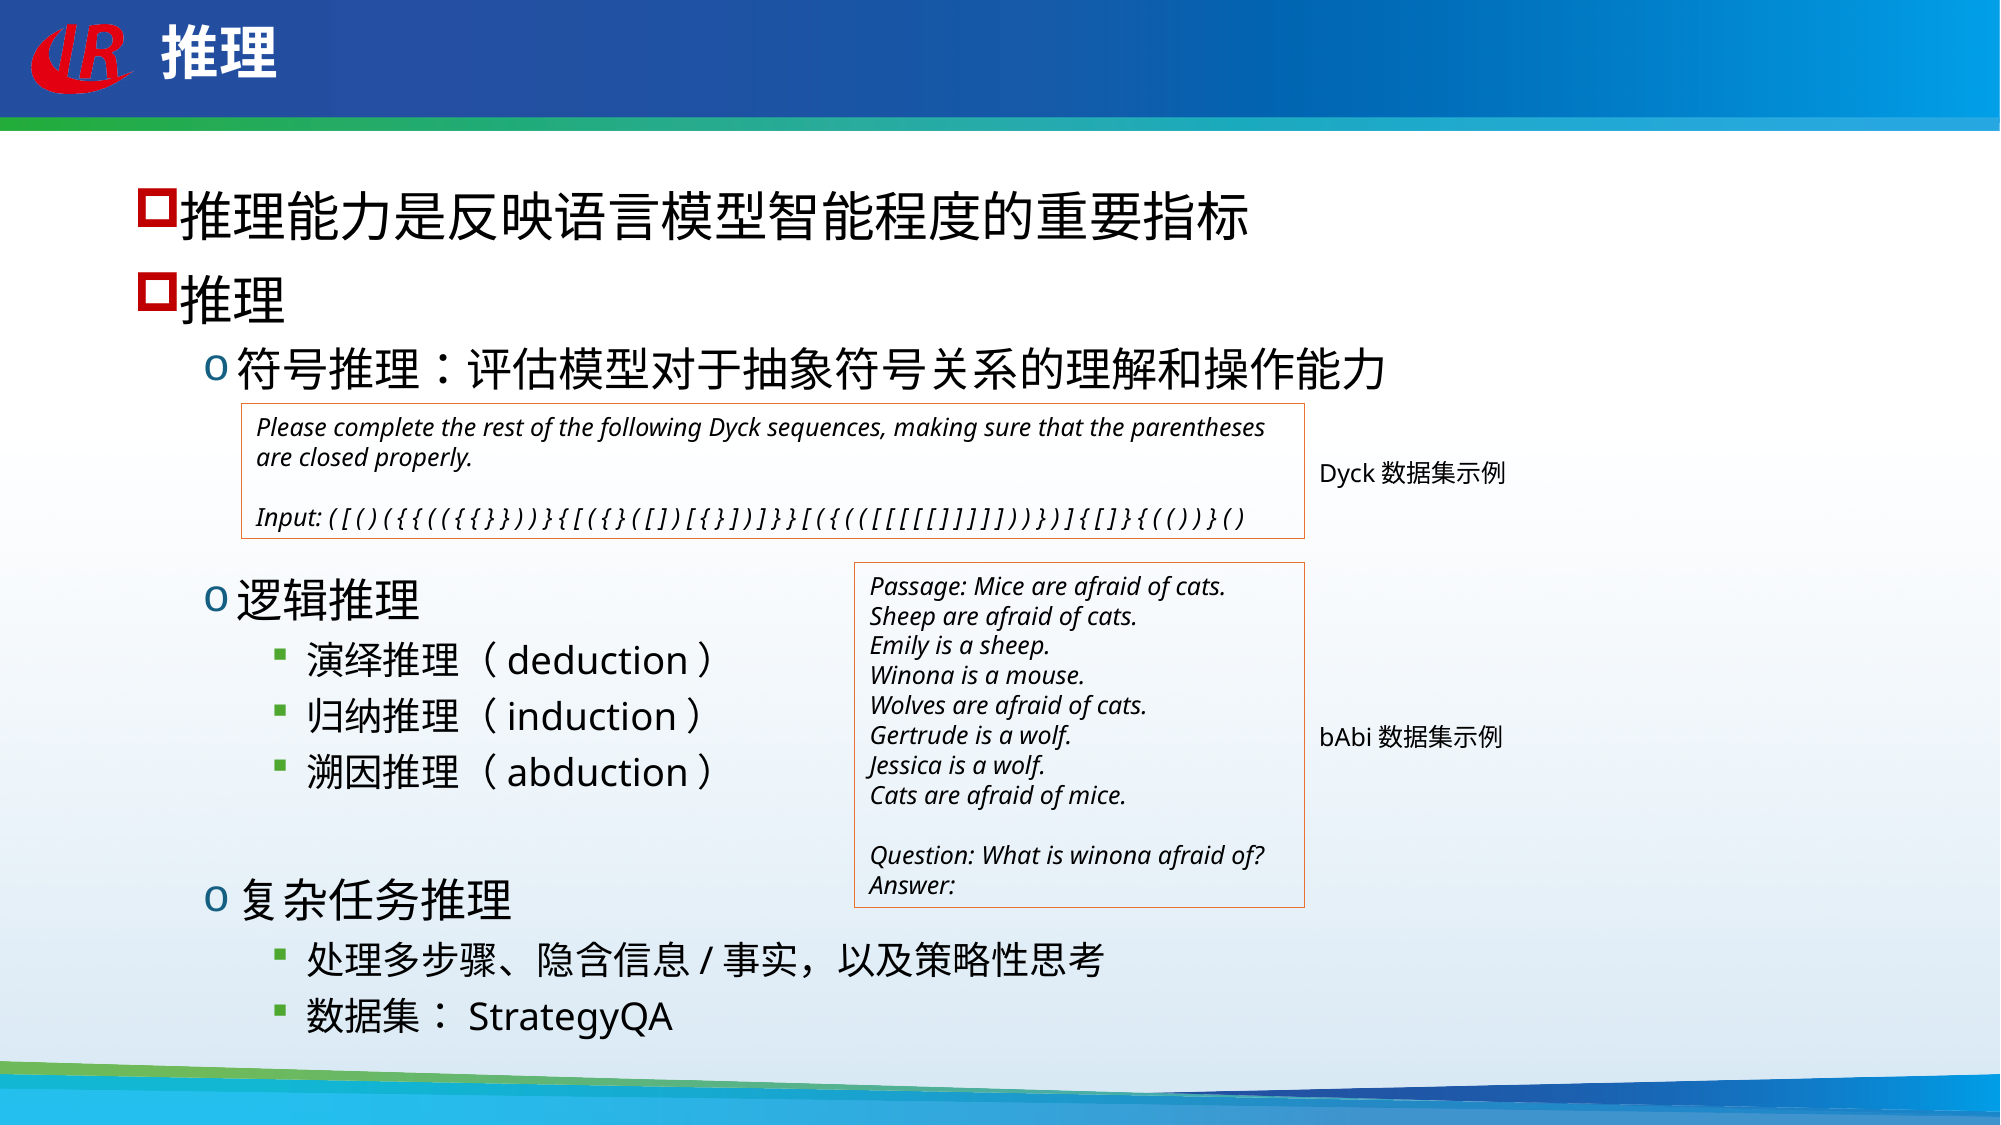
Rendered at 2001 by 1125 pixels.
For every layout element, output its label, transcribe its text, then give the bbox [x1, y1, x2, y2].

picture [0, 1061, 2000, 1125]
text_box Passage: Mice are afraid of cats. Sheep are afraid of cats. Emily is a sheep. Winona is a mouse. Wolves are afraid of cats. Gertrude is a wolf. Jessica is a wolf. Cats are afraid of mice. Question: What is winona afraid of? Answer: [854, 562, 1305, 908]
picture [0, 0, 2000, 131]
text_box Dyck数据集示例 [1304, 449, 1531, 495]
text_box bAbi数据集示例 [1304, 714, 1531, 760]
title 推理 [145, 16, 1035, 96]
list 推理能力是反映语言模型智能程度的重要指标 推理 符号推理：评估模型对于抽象符号关系的理解和操作能力 逻辑推理 演绎推理（deduction） 归纳推理（induction） 溯因推理（abduction） 复杂任务推理 处理多步骤、隐含信息/事实，以及策略性思考 数据集：StrategyQA [118, 175, 1890, 1047]
text_box Please complete the rest of the following Dyck sequences, making sure that the parentheses are closed properly. Input: ( [ ( ) ( { { ( ( { { } } ) ) } { [ ( { } ( [ ] ) [ { } ] ) ] } } [ ( { ( ( [ [ [ [ [ ] ] ] ] ] ) ) } ) ] { [ ] } { ( ( ) ) } ( ) [241, 403, 1305, 539]
